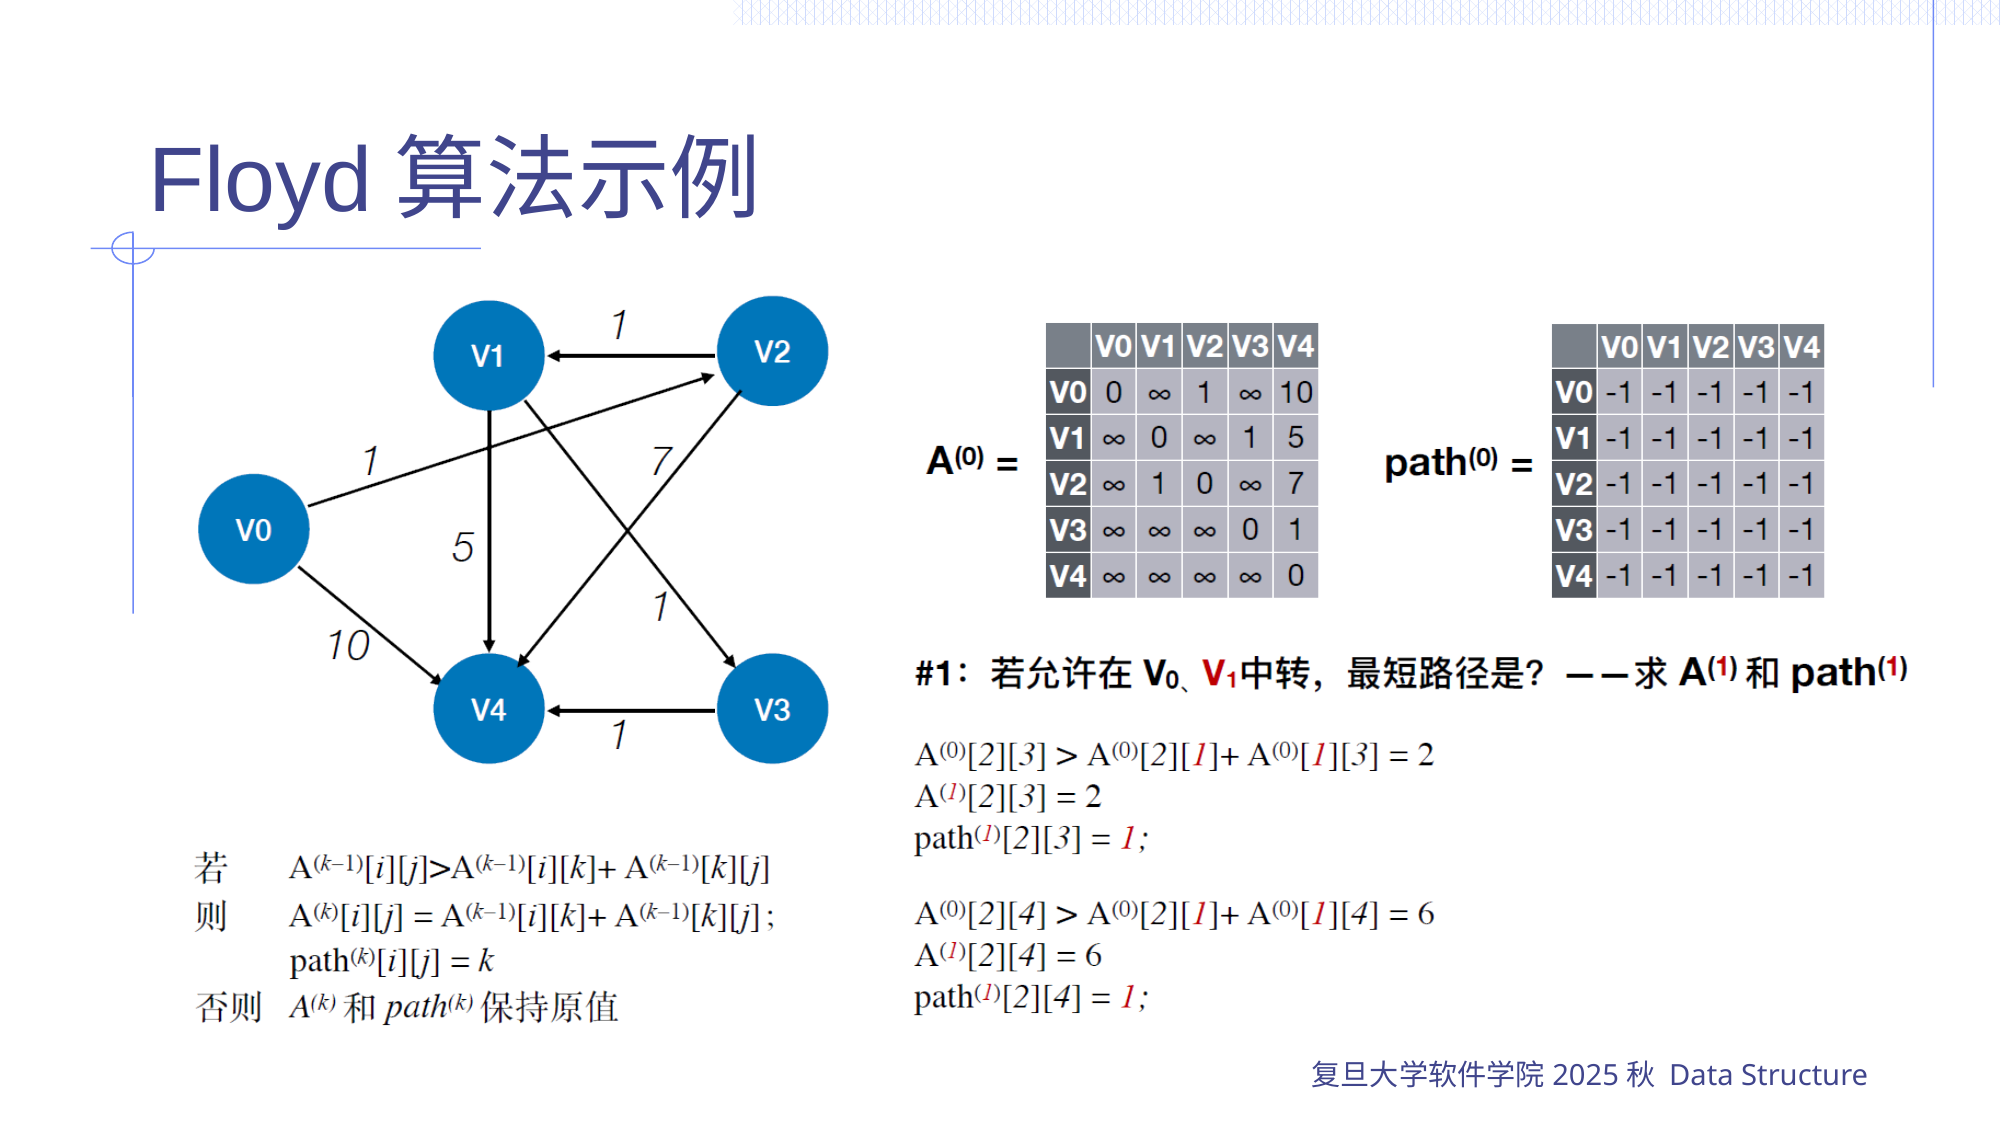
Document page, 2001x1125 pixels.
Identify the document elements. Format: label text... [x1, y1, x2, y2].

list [150, 255, 1946, 1045]
title Floyd算法示例 [133, 50, 1834, 238]
